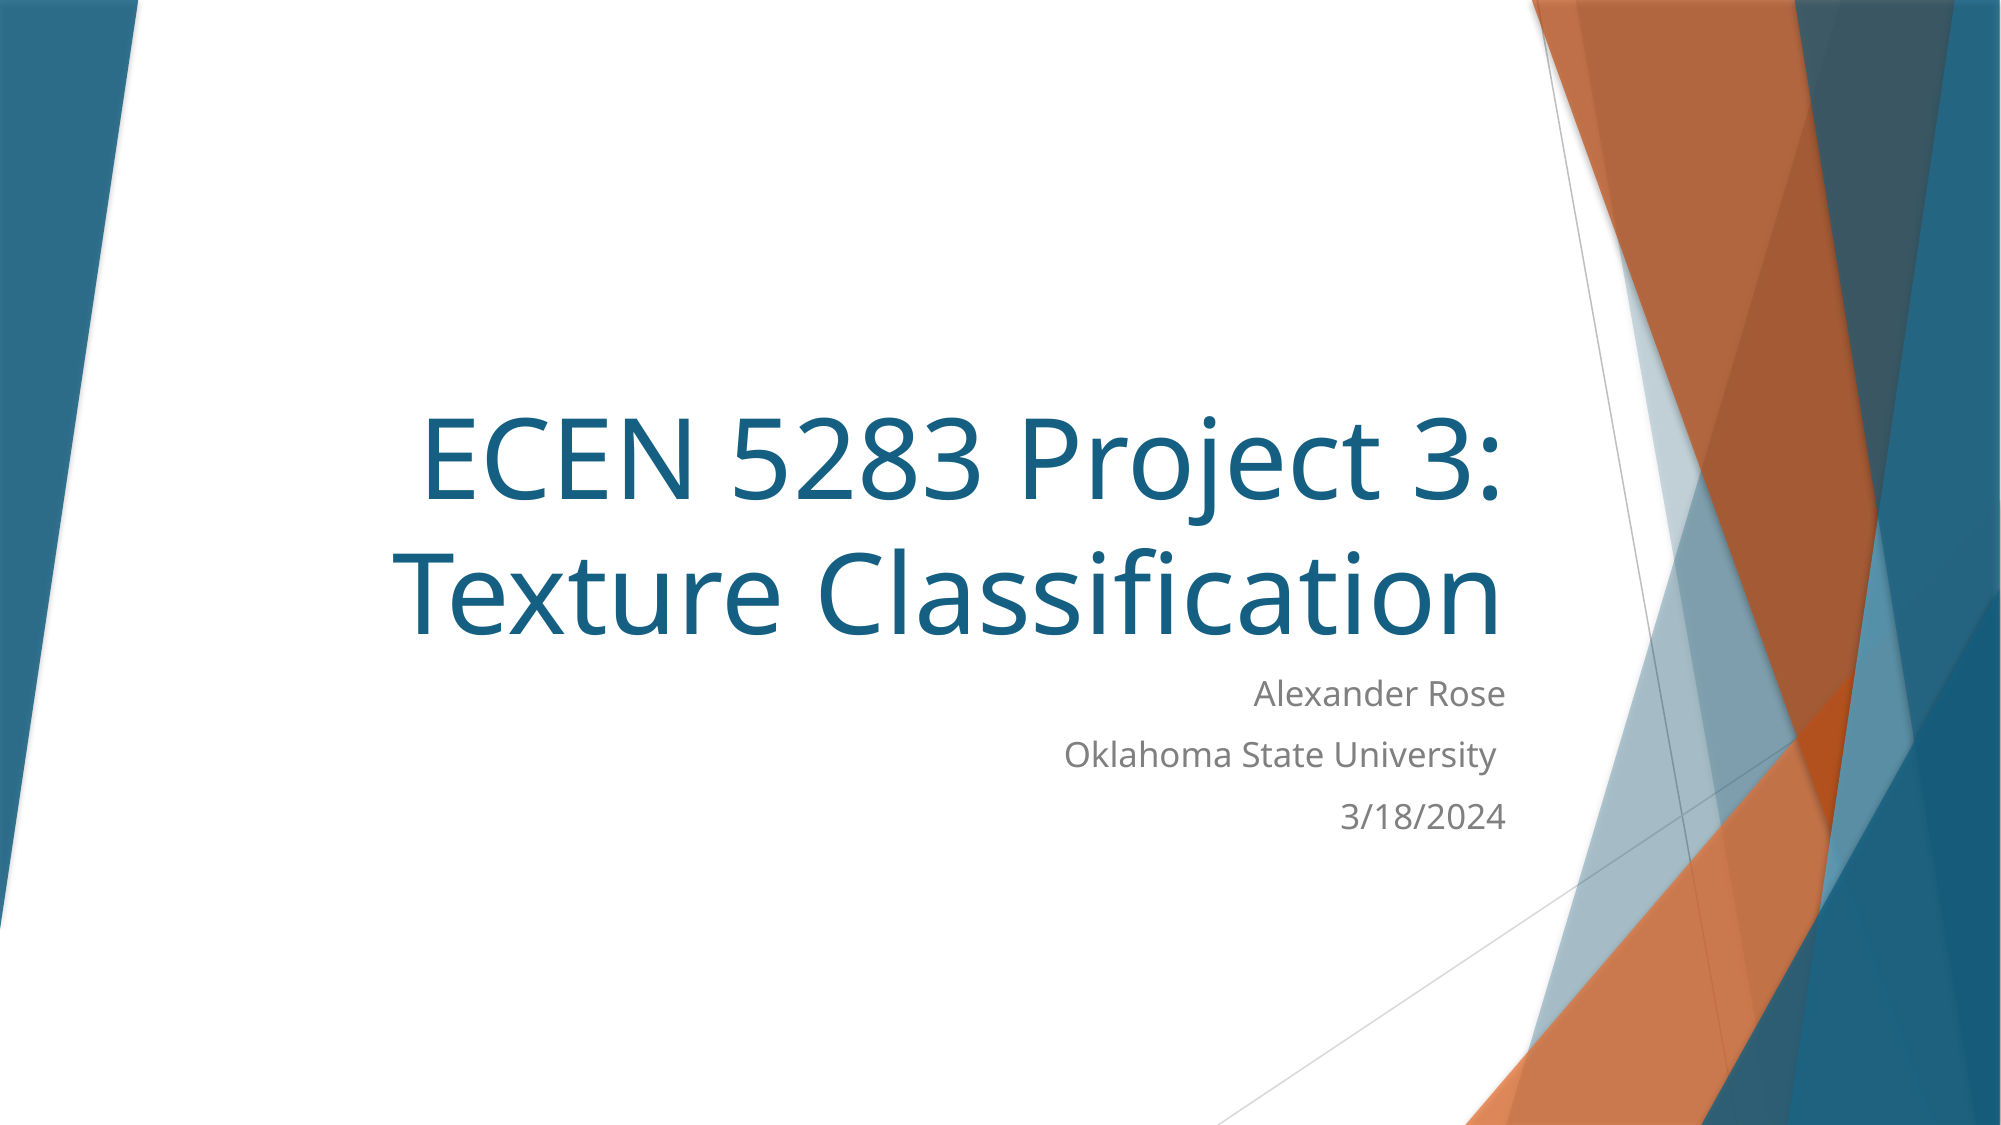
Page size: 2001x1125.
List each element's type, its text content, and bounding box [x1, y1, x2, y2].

subtitle Alexander Rose Oklahoma State University 3/18/2024 [247, 664, 1522, 845]
title ECEN 5283 Project 3: Texture Classification [247, 394, 1522, 664]
